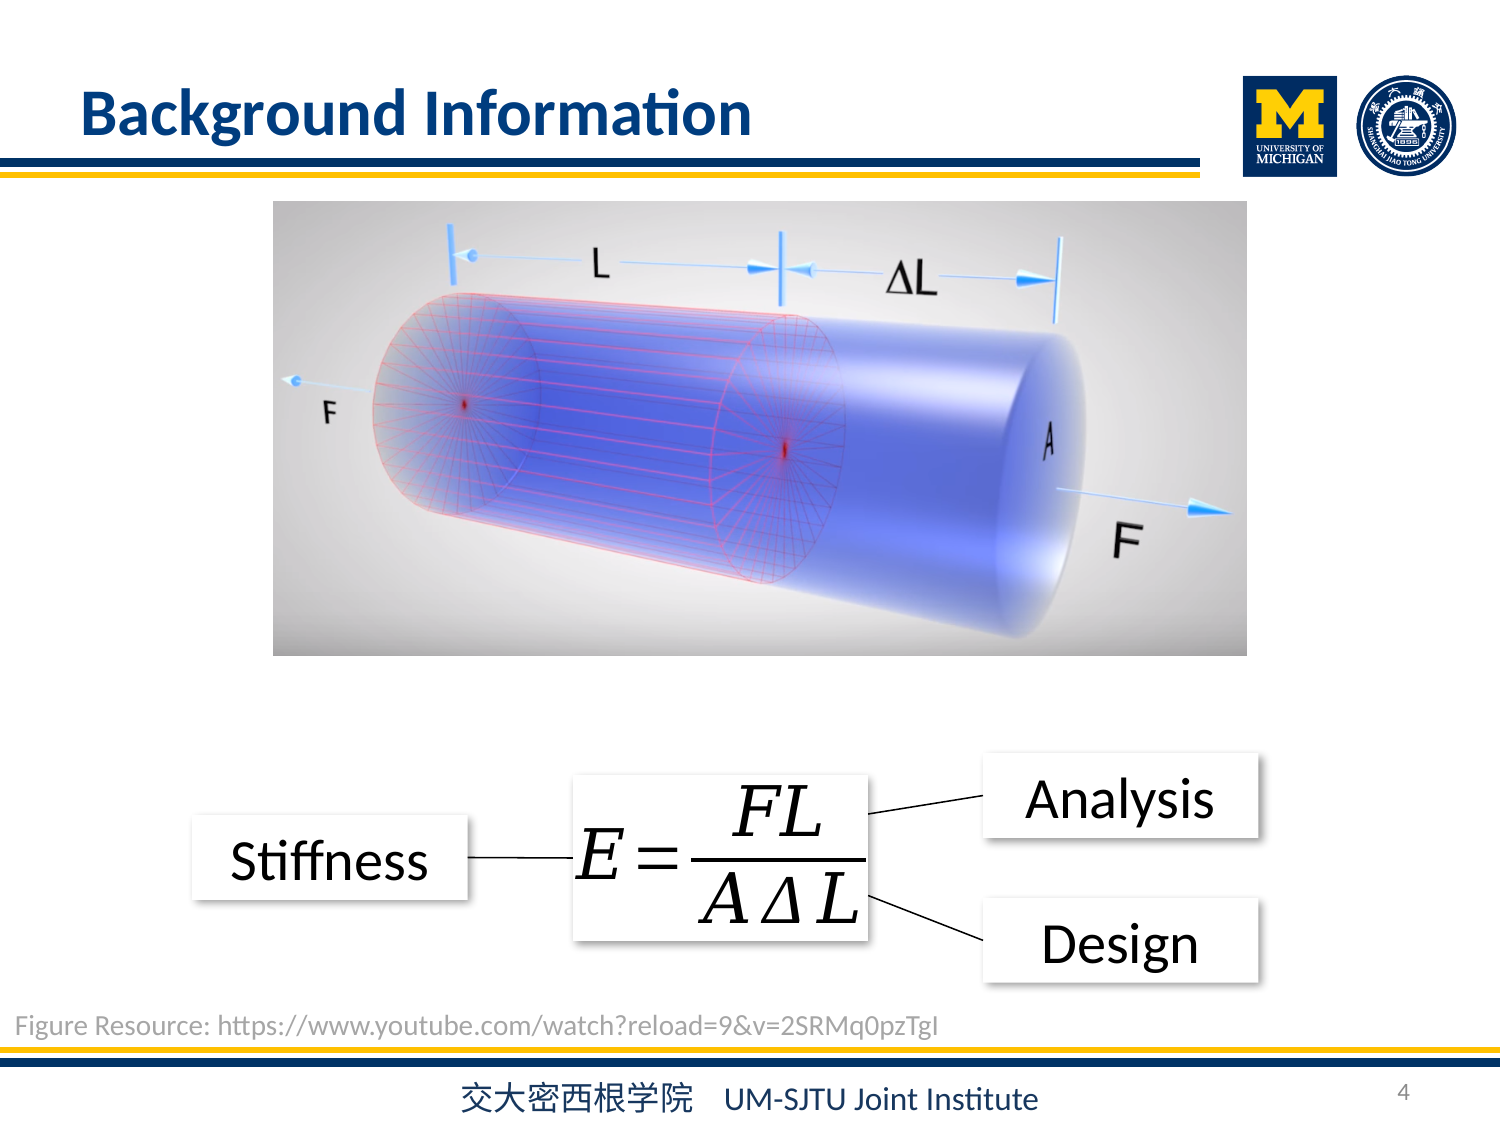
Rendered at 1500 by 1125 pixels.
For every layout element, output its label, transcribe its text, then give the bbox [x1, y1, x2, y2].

title Background Information [64, 56, 1247, 161]
text_box Figure Resource: https://www.youtube.com/watch?reload=9&v=2SRMq0pzTgI [0, 999, 1035, 1049]
text_box Analysis [982, 753, 1259, 838]
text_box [867, 795, 984, 815]
text_box Design [983, 898, 1259, 983]
picture [273, 201, 1247, 656]
slide_number 4 [1075, 1060, 1426, 1121]
text_box Stiffness [192, 815, 468, 900]
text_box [867, 895, 984, 942]
list [76, 219, 1427, 1025]
picture [1228, 68, 1463, 182]
